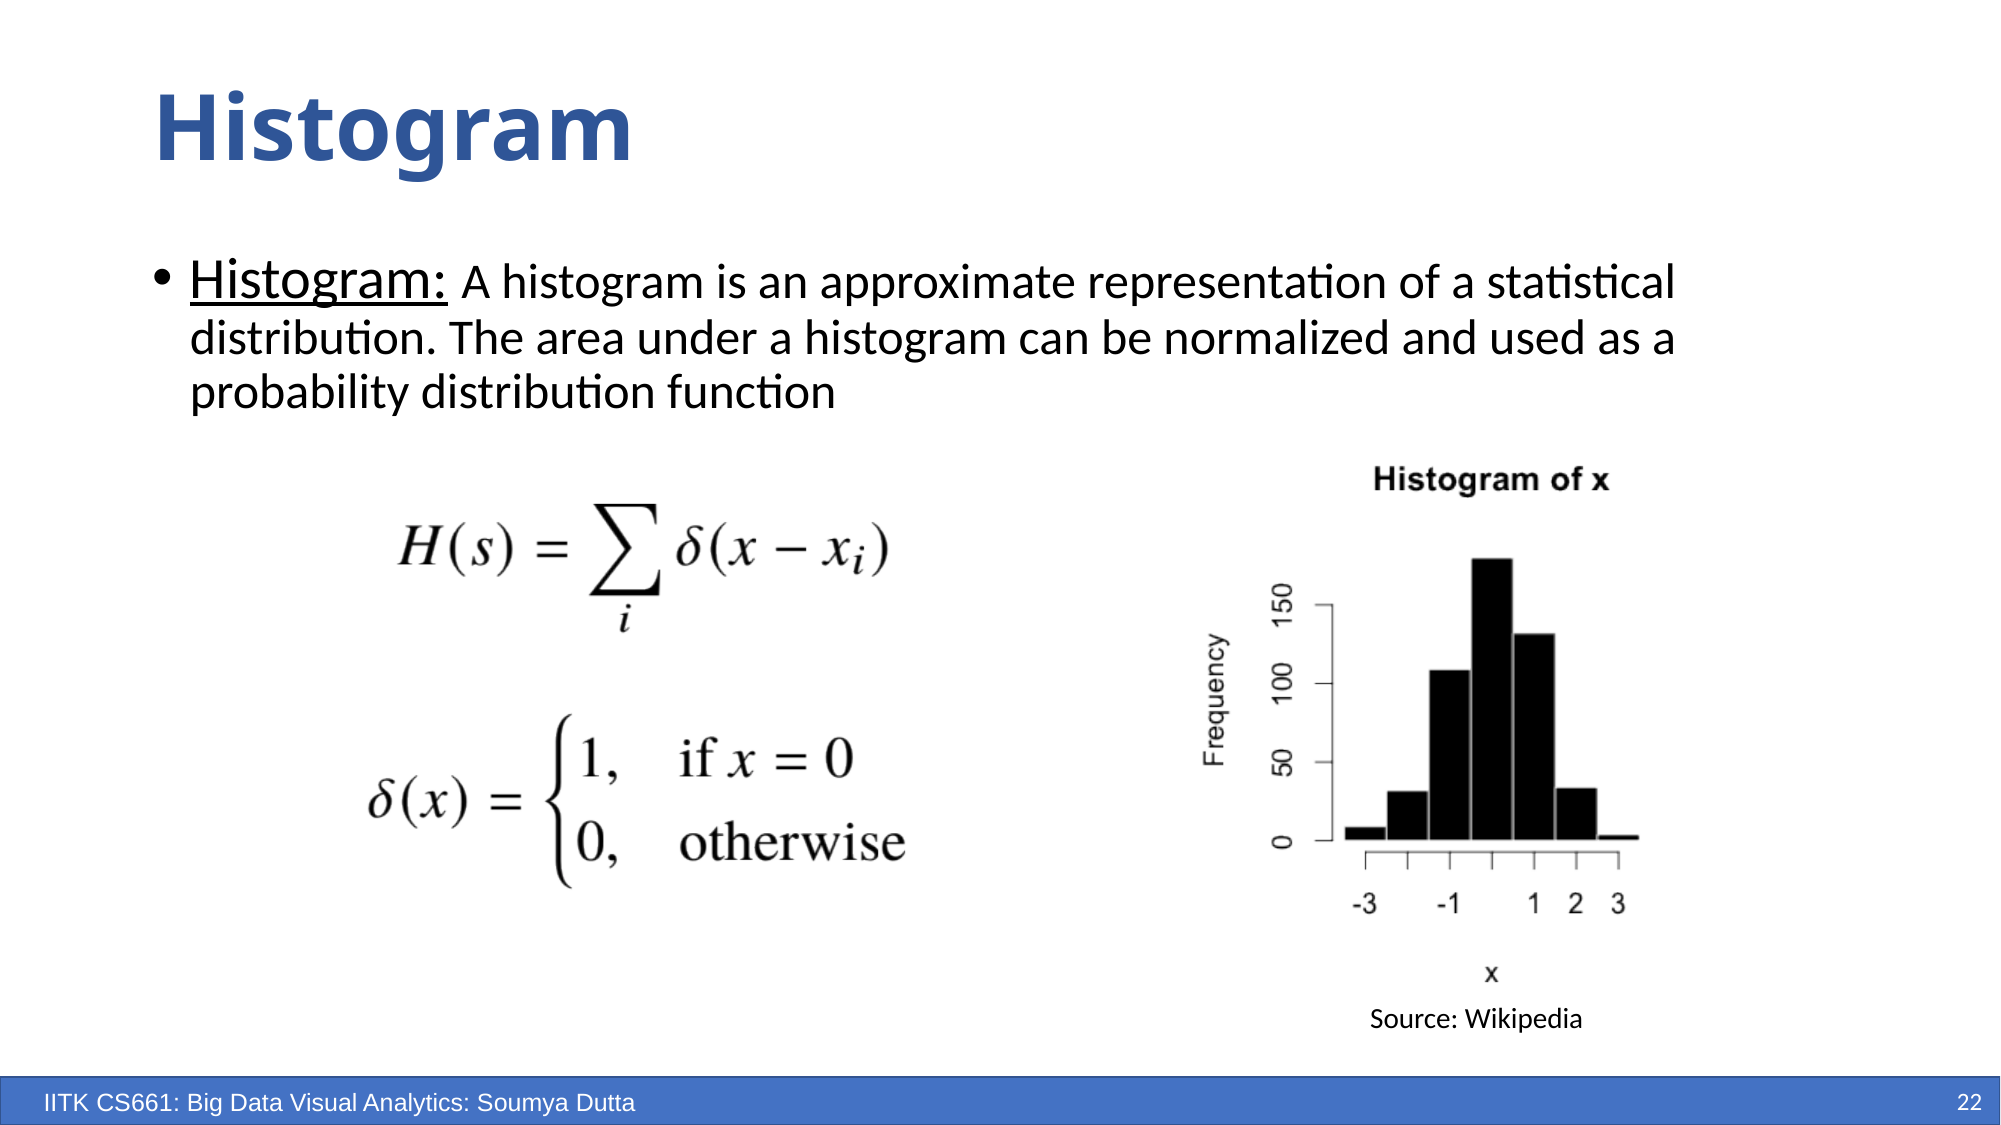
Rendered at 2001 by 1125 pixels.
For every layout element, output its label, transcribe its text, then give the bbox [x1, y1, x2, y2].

picture [384, 481, 901, 655]
picture [356, 701, 925, 905]
picture [1194, 408, 1723, 1025]
title Histogram [137, 60, 1863, 201]
text_box Source: Wikipedia [1355, 1025, 1605, 1042]
list Histogram: A histogram is an approximate representation of a statistical distribution. The area under a histogram can be normalized and used as a probability distribution function [137, 240, 1863, 476]
